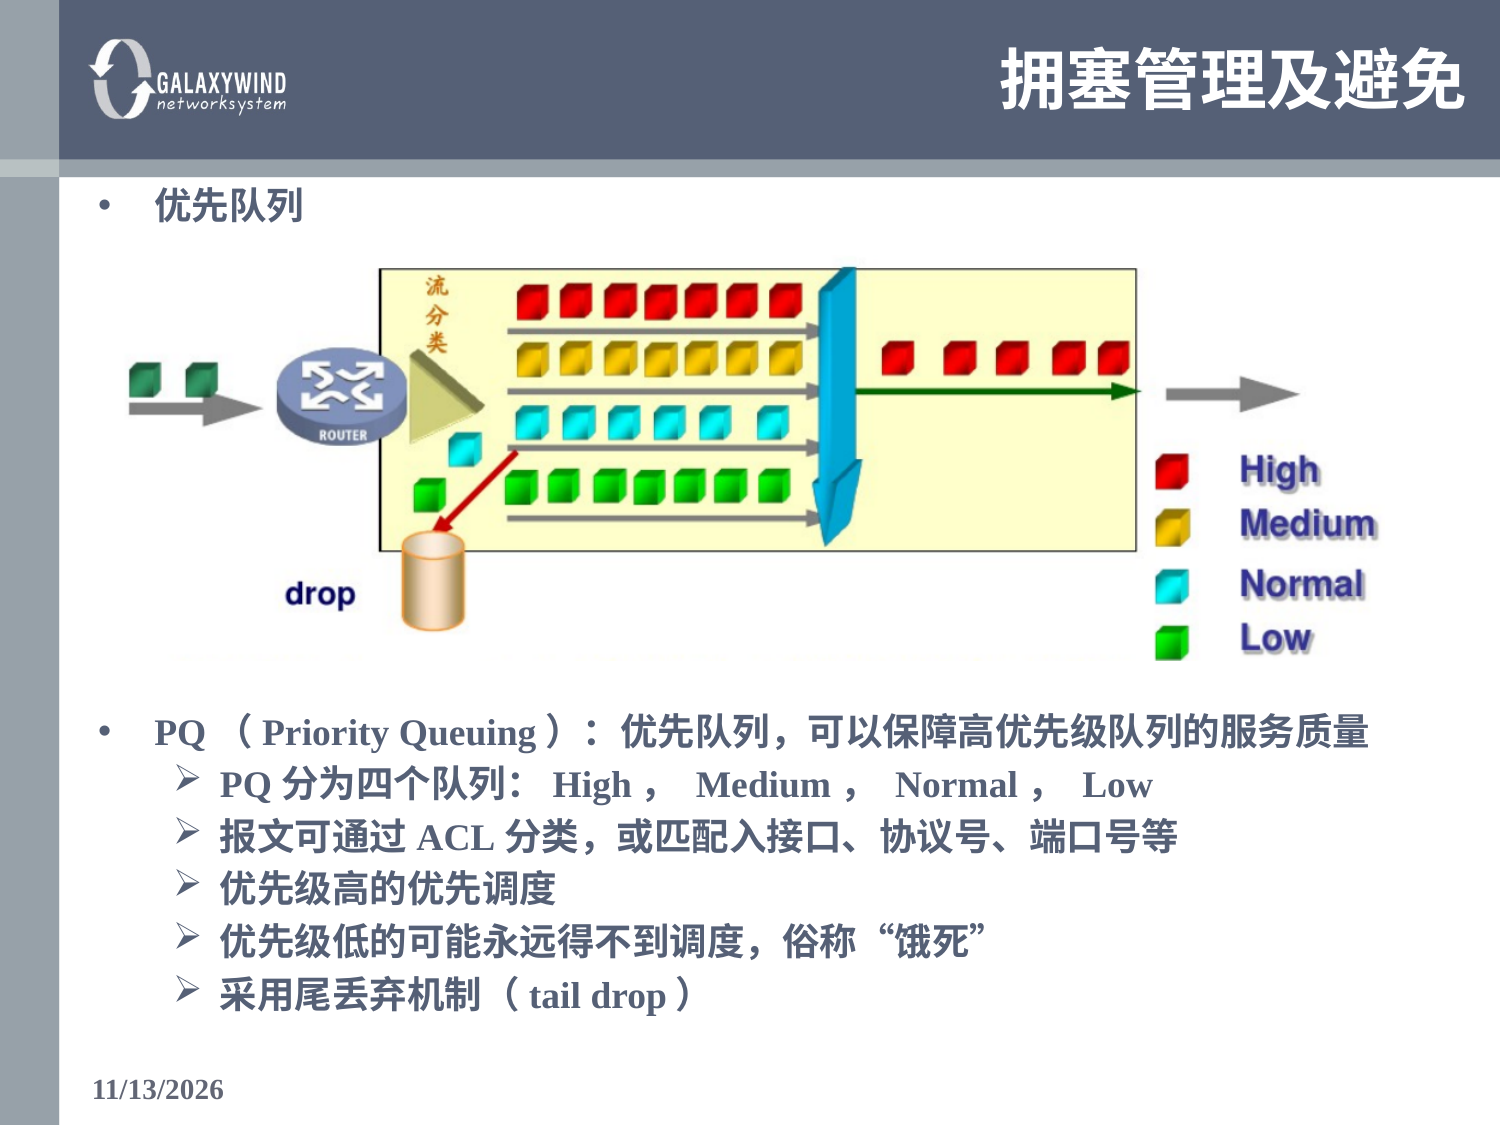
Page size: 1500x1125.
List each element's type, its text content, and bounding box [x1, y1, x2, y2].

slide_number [76, 1070, 314, 1107]
picture [114, 255, 1386, 662]
text_box 优先队列 PQ（Priority Queuing）：优先队列，可以保障高优先级队列的服务质量 PQ分为四个队列：High， Medium， Normal， Low 报文可通过ACL分类，或匹配入接口、协议号、端口号等 优先级高的优先调度 优先级低的可能永远得不到调度，俗称“饿死” 采用尾丢弃机制（tail drop） [83, 174, 1471, 1043]
picture [88, 37, 289, 120]
title 拥塞管理及避免 [324, 18, 1483, 138]
